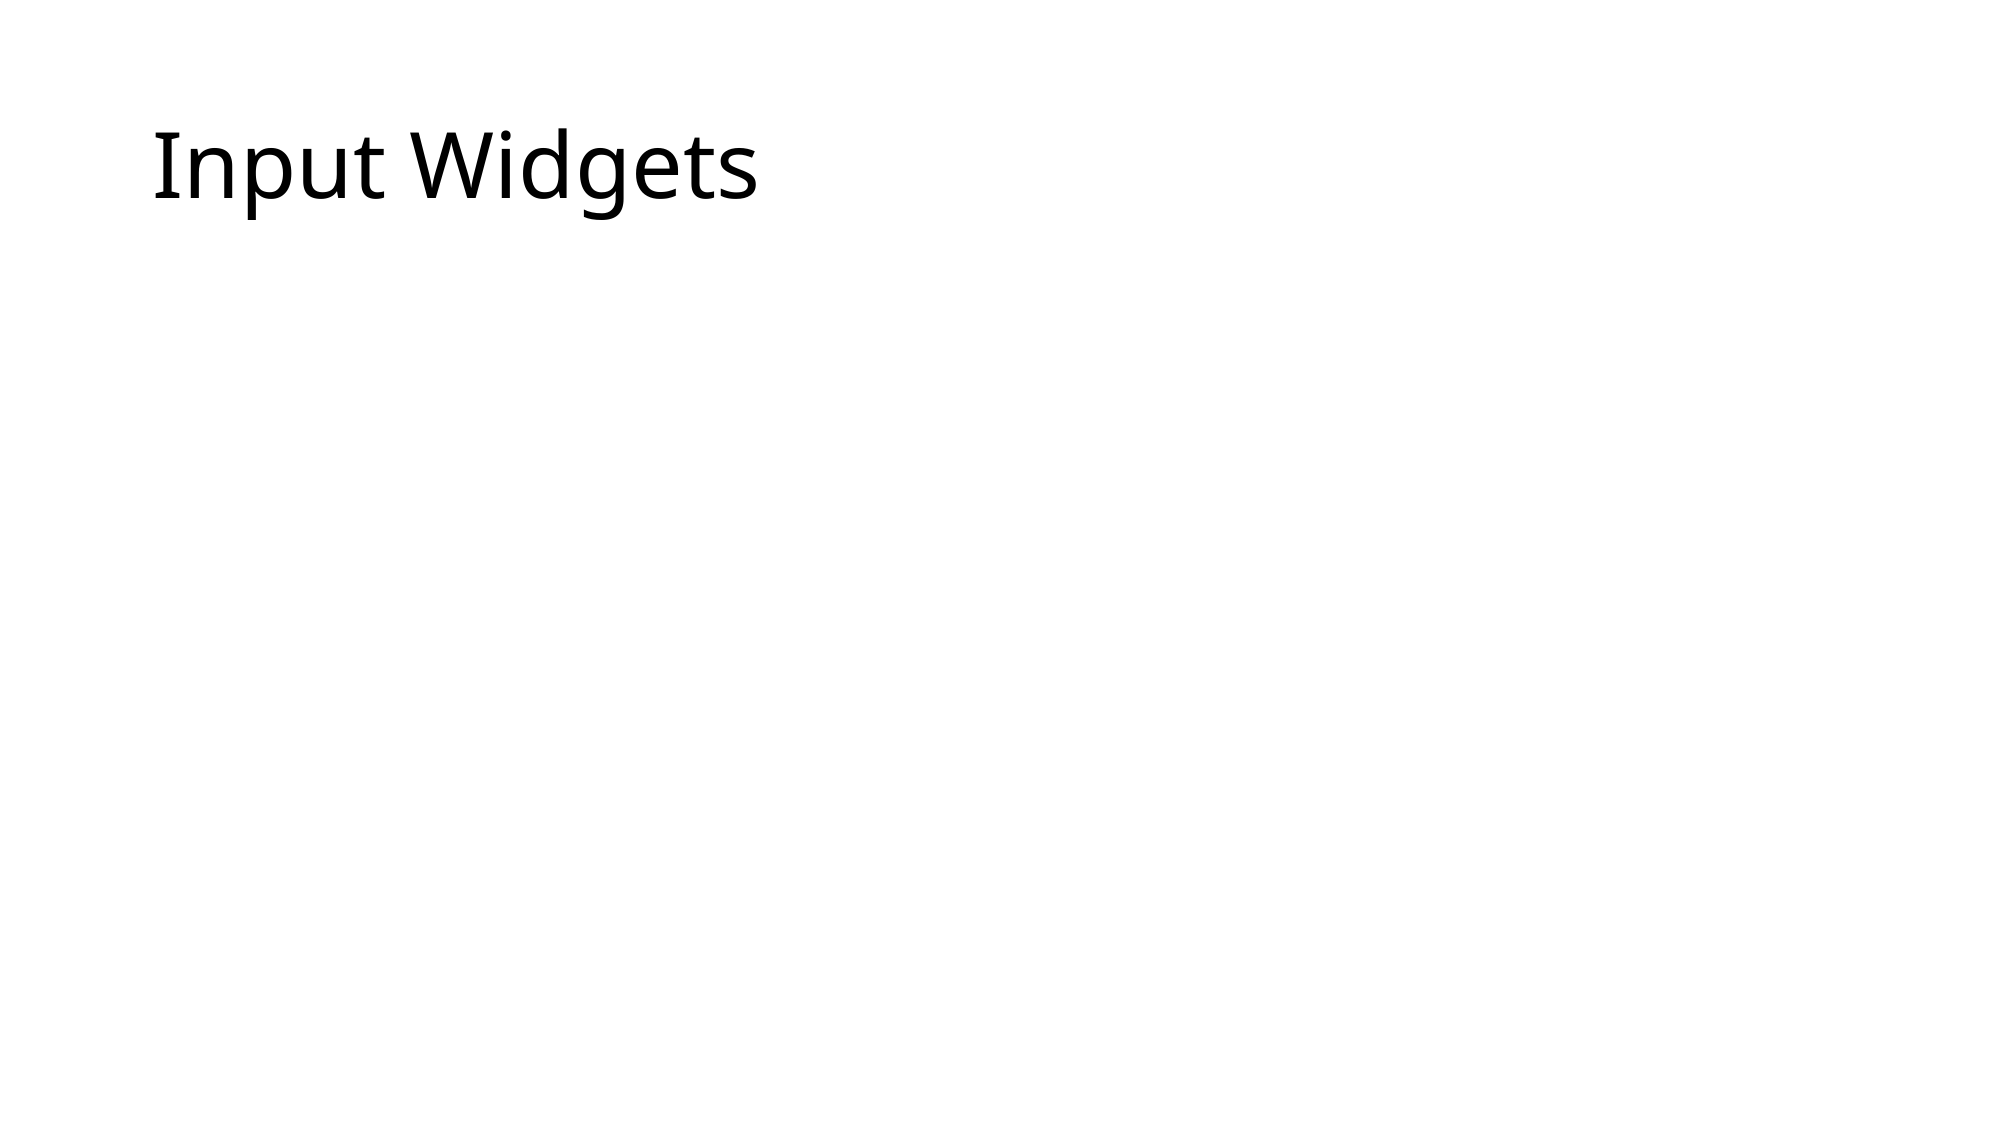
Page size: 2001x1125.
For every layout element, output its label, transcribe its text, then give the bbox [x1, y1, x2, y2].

title Input Widgets [137, 59, 1863, 278]
